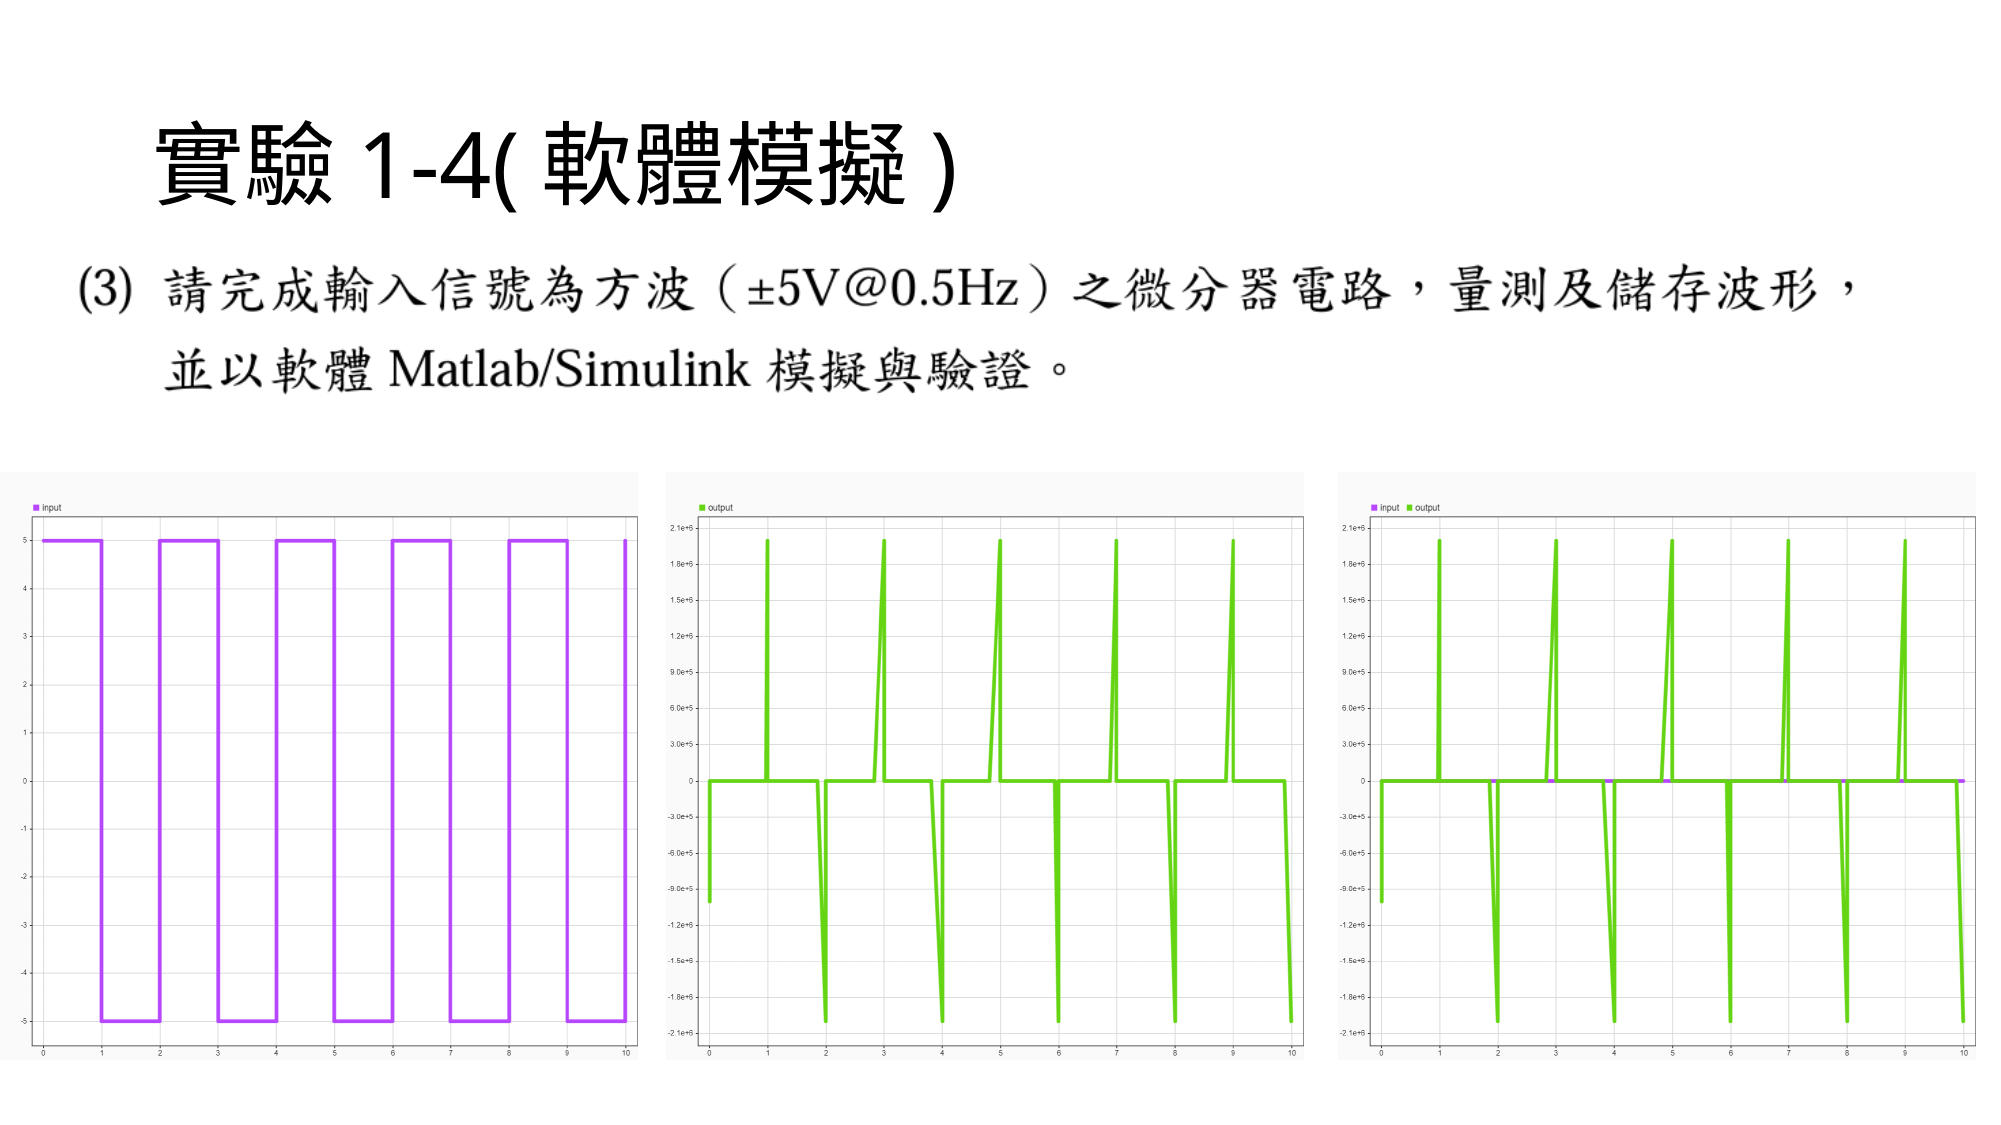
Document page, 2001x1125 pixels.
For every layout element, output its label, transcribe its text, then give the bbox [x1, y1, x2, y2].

picture [0, 472, 638, 1060]
picture [666, 472, 1304, 1060]
picture [58, 254, 1890, 404]
picture [1338, 472, 1977, 1060]
title 實驗1-4(軟體模擬) [137, 59, 1863, 254]
